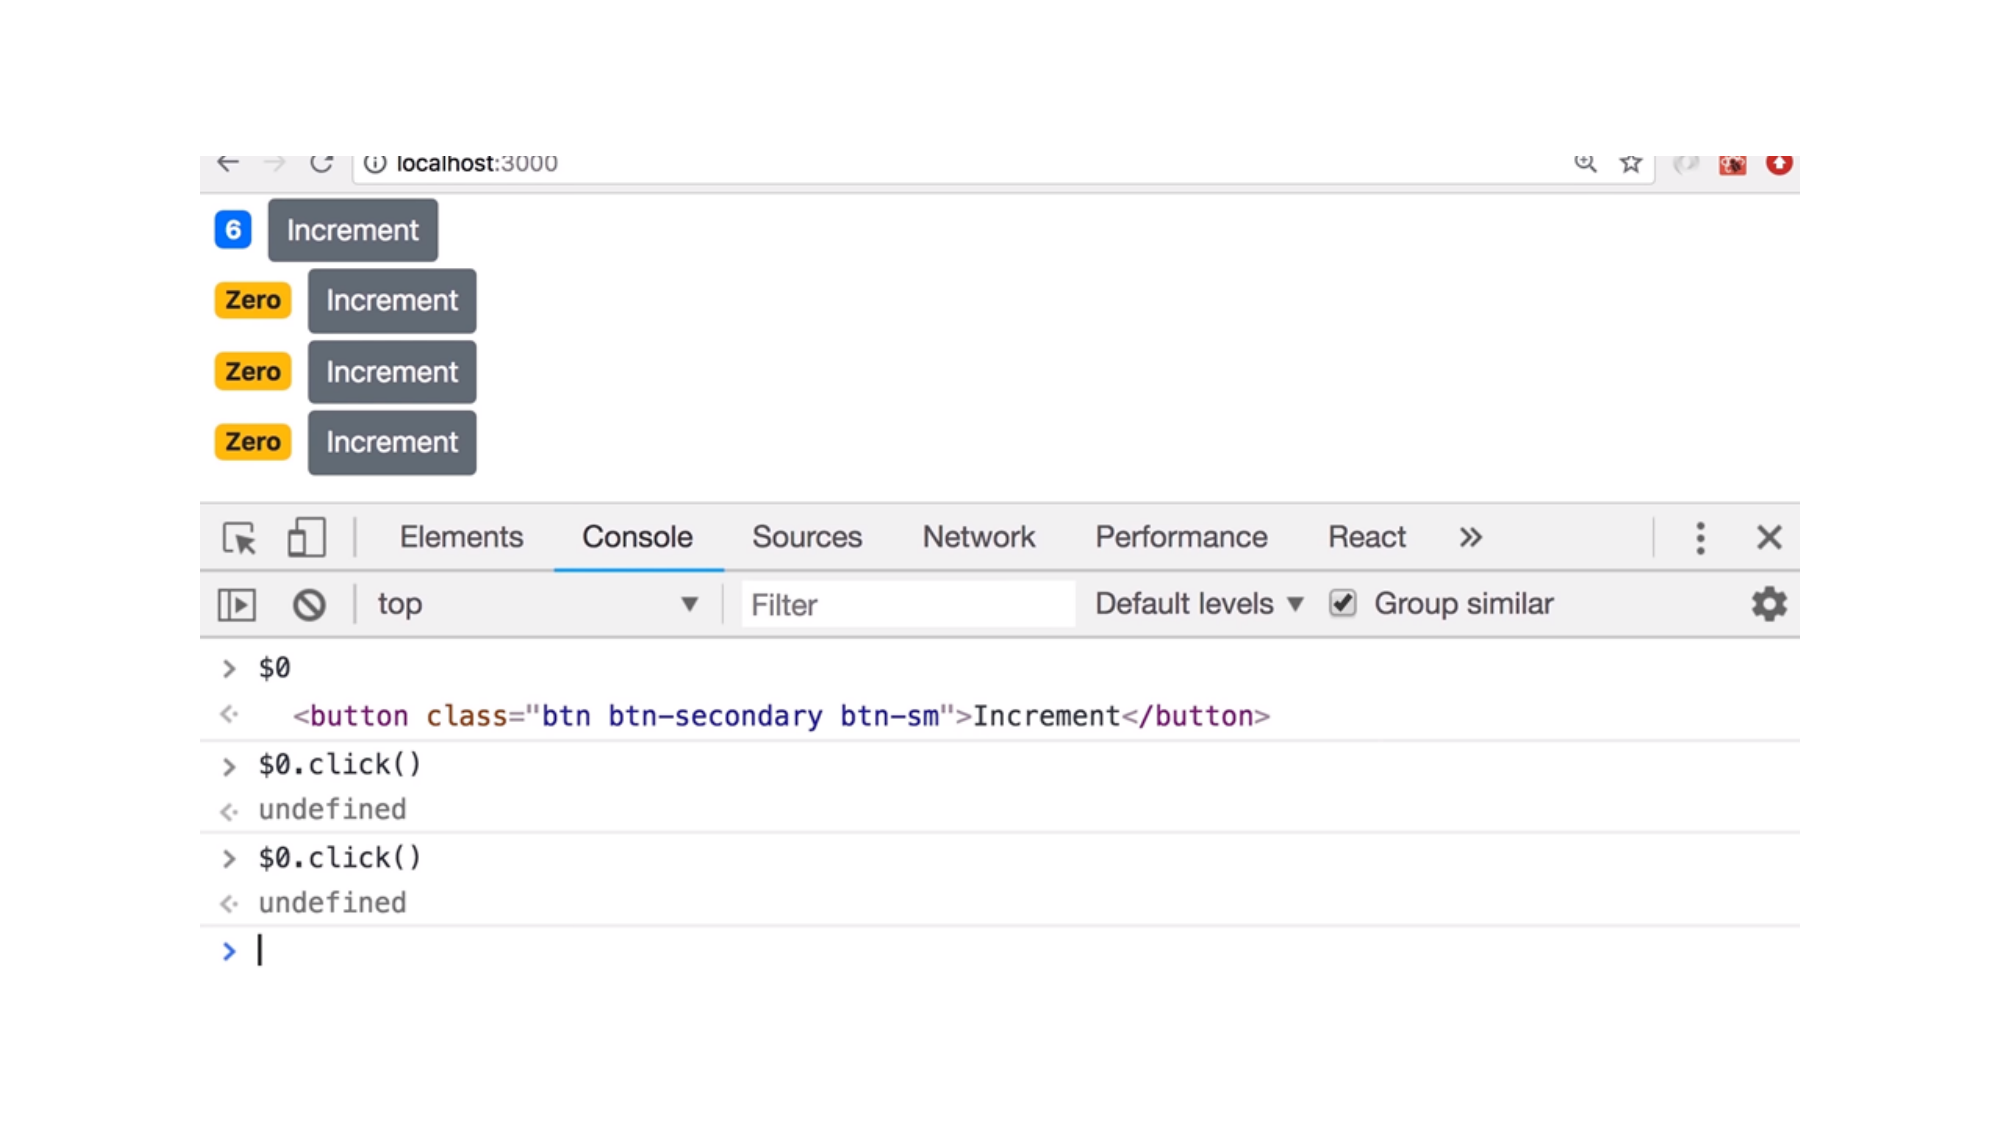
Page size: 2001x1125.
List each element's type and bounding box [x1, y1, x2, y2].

picture [200, 156, 1800, 969]
